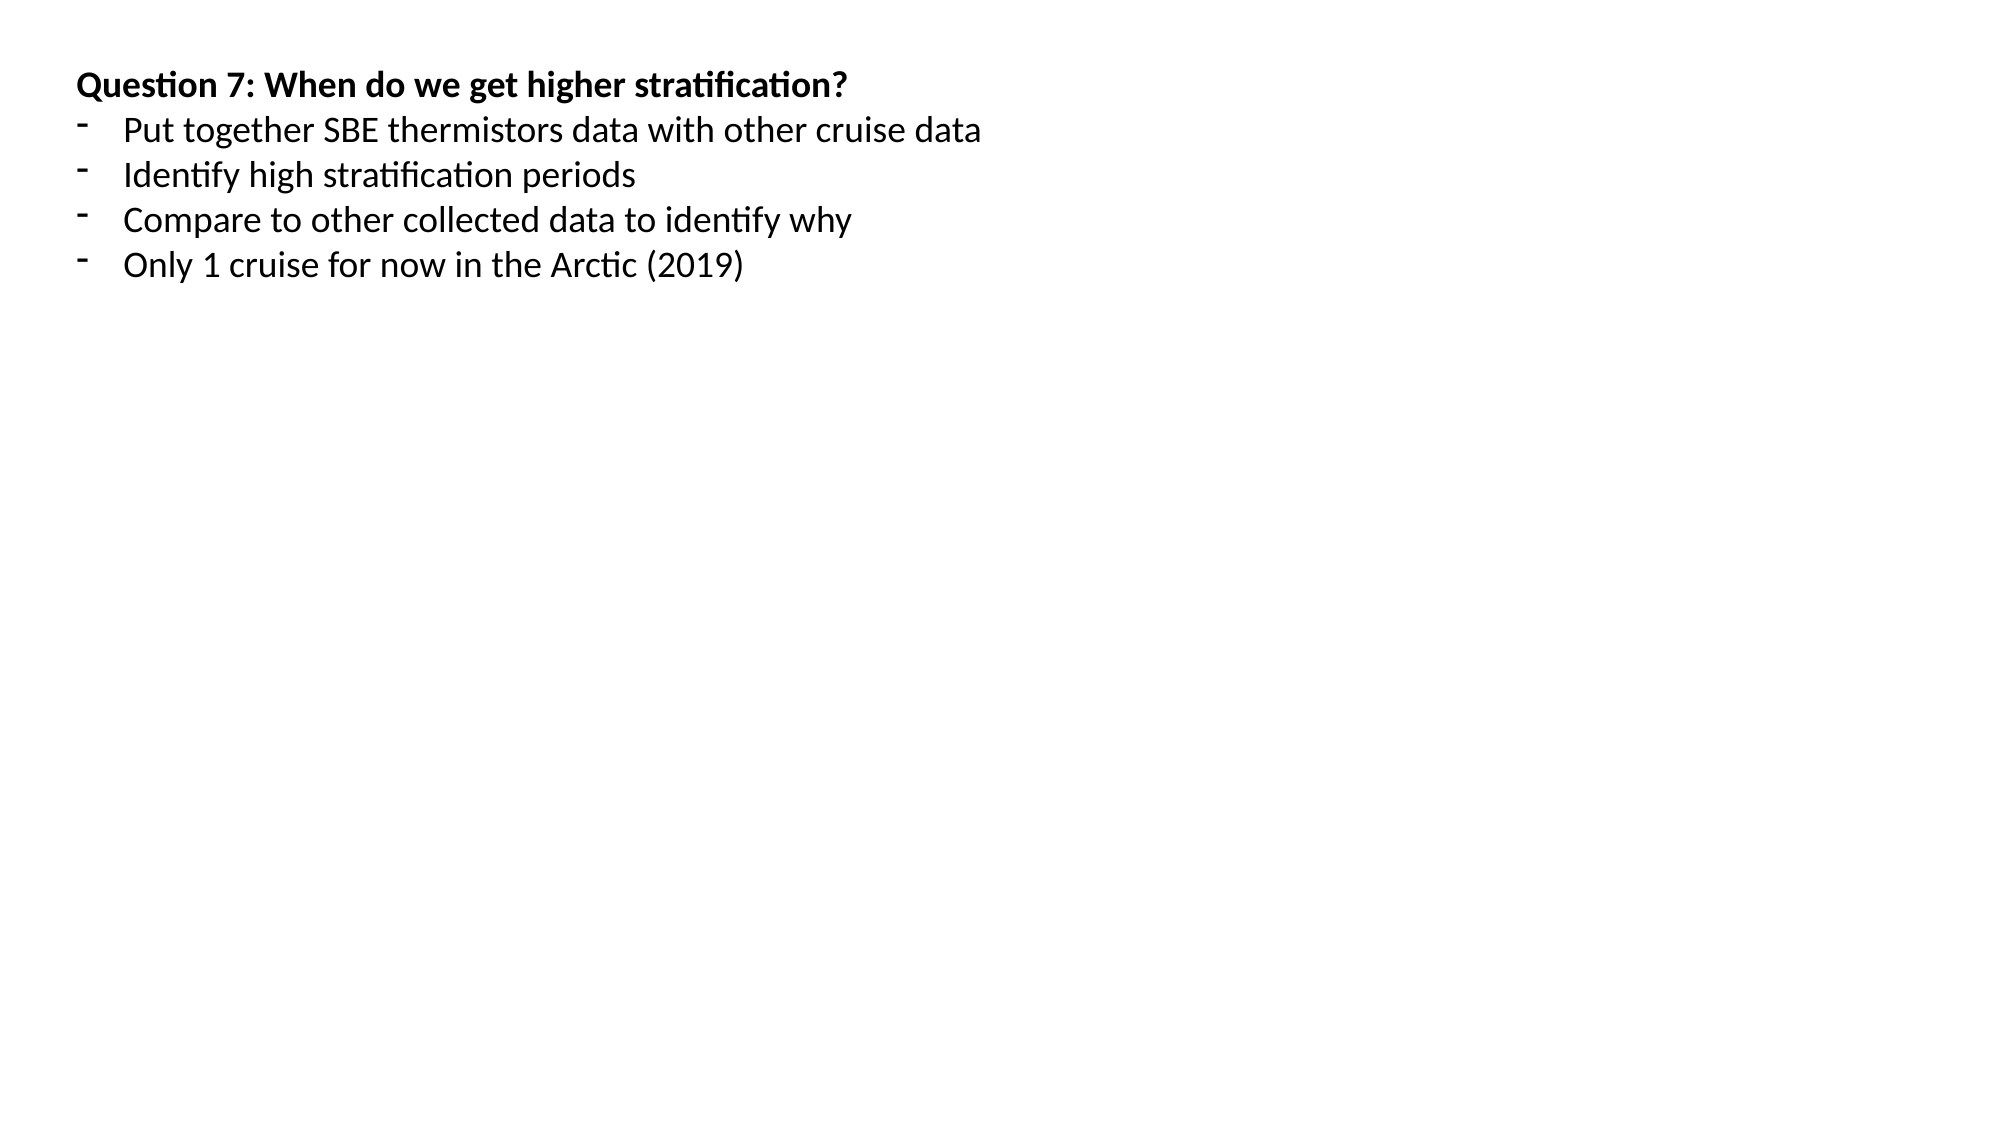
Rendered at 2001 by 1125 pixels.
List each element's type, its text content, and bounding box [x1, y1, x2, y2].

text_box Question 7: When do we get higher stratification? Put together SBE thermistors data with other cruise data Identify high stratification periods Compare to other collected data to identify why Only 1 cruise for now in the Arctic (2019) [61, 52, 1888, 293]
